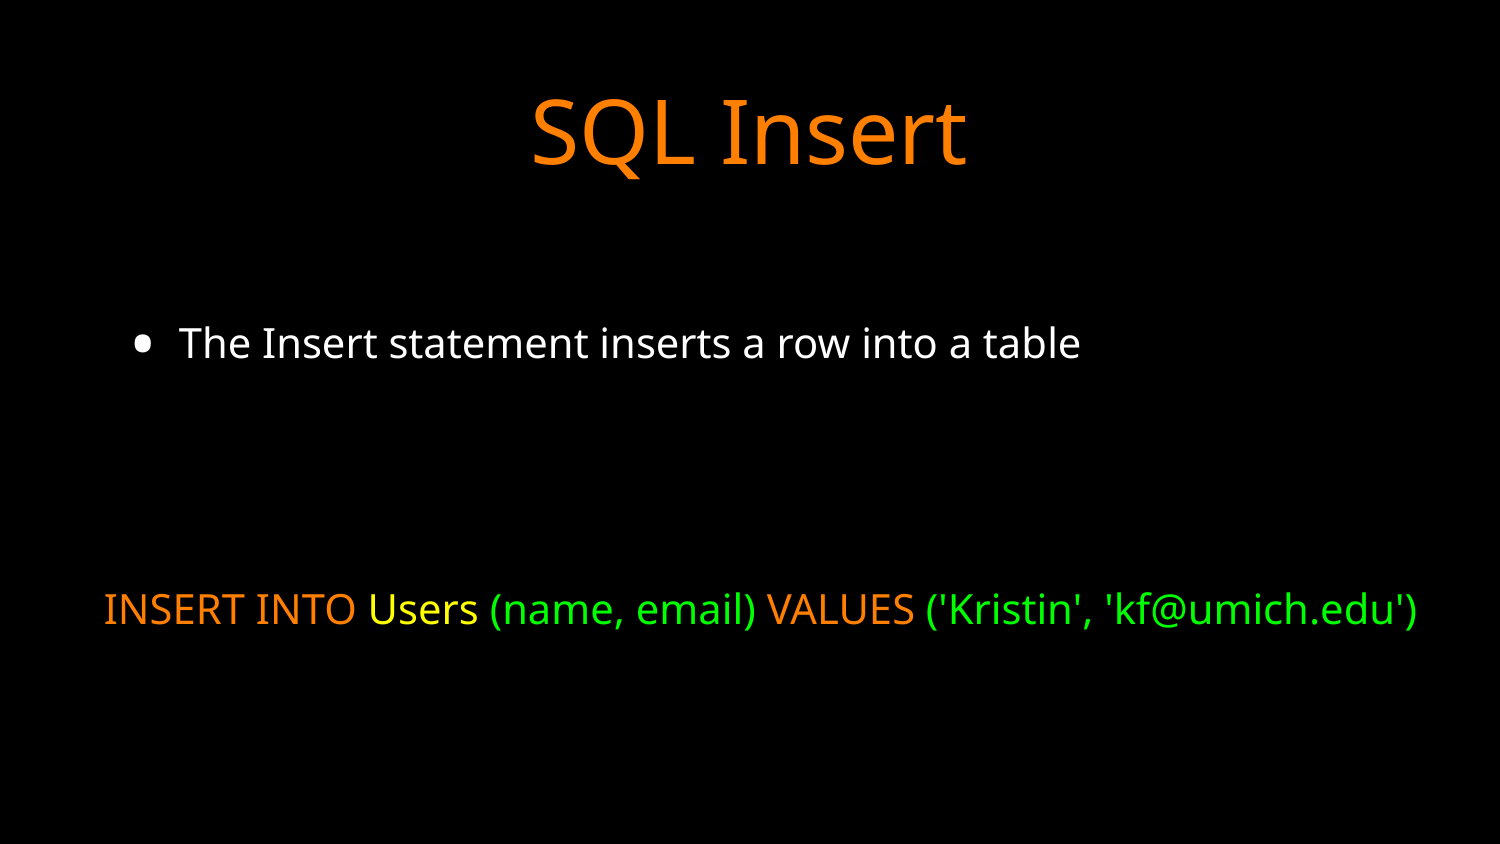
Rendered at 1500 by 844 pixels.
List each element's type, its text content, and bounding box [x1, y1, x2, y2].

list The Insert statement inserts a row into a table [106, 240, 1393, 445]
title SQL Insert [106, 22, 1393, 235]
text_box INSERT INTO Users (name, email) VALUES ('Kristin', 'kf@umich.edu') [34, 573, 1487, 642]
